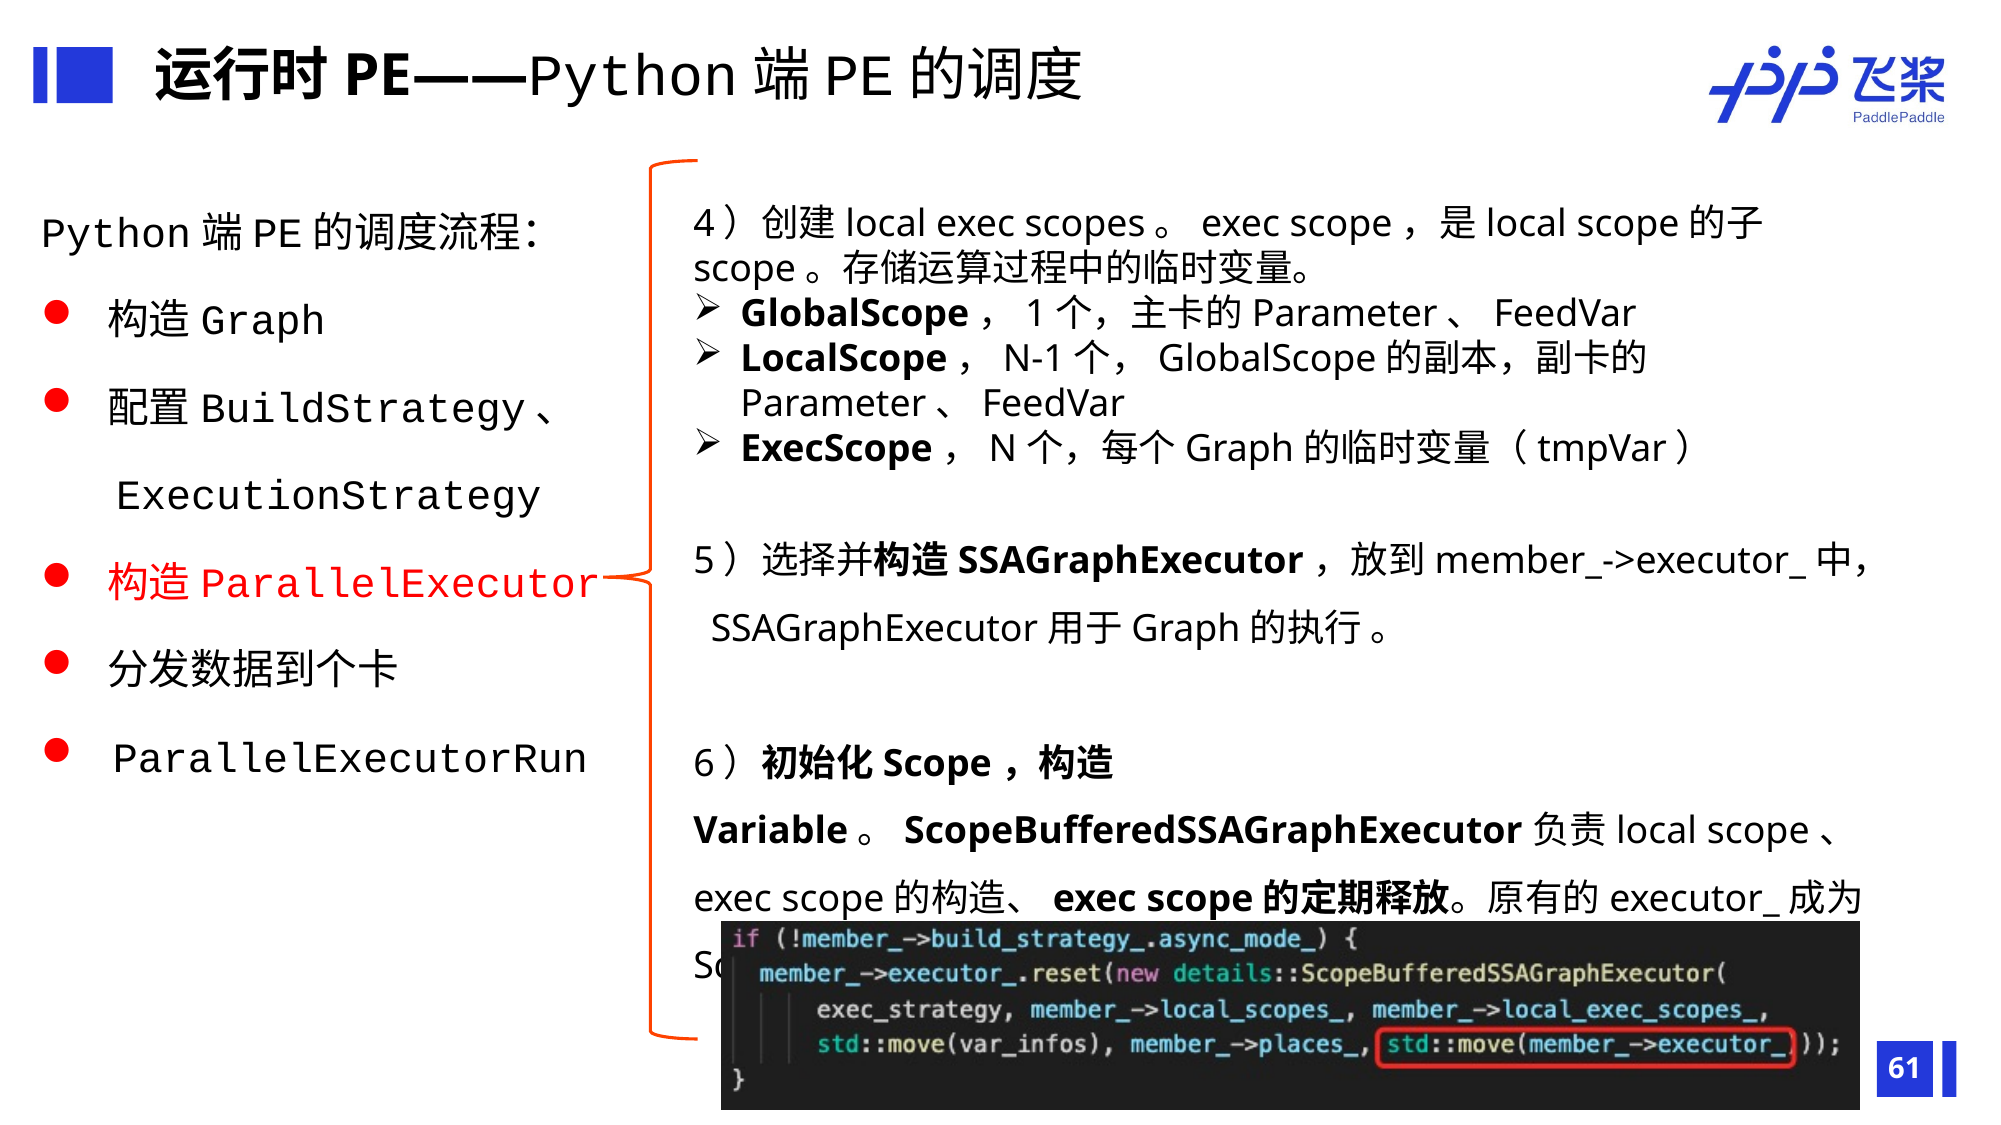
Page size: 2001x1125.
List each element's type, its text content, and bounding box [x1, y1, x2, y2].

picture [1695, 27, 1961, 144]
text_box Python端PE的调度流程： 构造Graph 配置BuildStrategy、 ExecutionStrategy 构造ParallelExecutor 分发数据到个卡 ParallelExecutorRun [26, 160, 623, 788]
slide_number 61 [1864, 1039, 1946, 1099]
text_box [623, 160, 698, 1040]
text_box 运行时PE——Python端PE的调度 [139, 29, 1264, 115]
picture [721, 921, 1860, 1110]
text_box 4）创建local exec scopes。exec scope，是local scope的子scope。存储运算过程中的临时变量。 GlobalScope，1个，主卡的Parameter、FeedVar LocalScope，N-1个，GlobalScope的副本，副卡的Parameter、FeedVar ExecScope，N个，每个Graph的临时变量（tmpVar） 5）选择并构造SSAGraphExecutor，放到member_->executor_中， SSAGraphExecutor用于Graph的执行 。 6）初始化Scope，构造Variable。ScopeBufferedSSAGraphExecutor负责local scope、exec scope的构造、exec scope的定期释放。原有的executor_成为ScopeBufferedSSAGraphExecutor 的成员变量。 [678, 191, 1884, 994]
